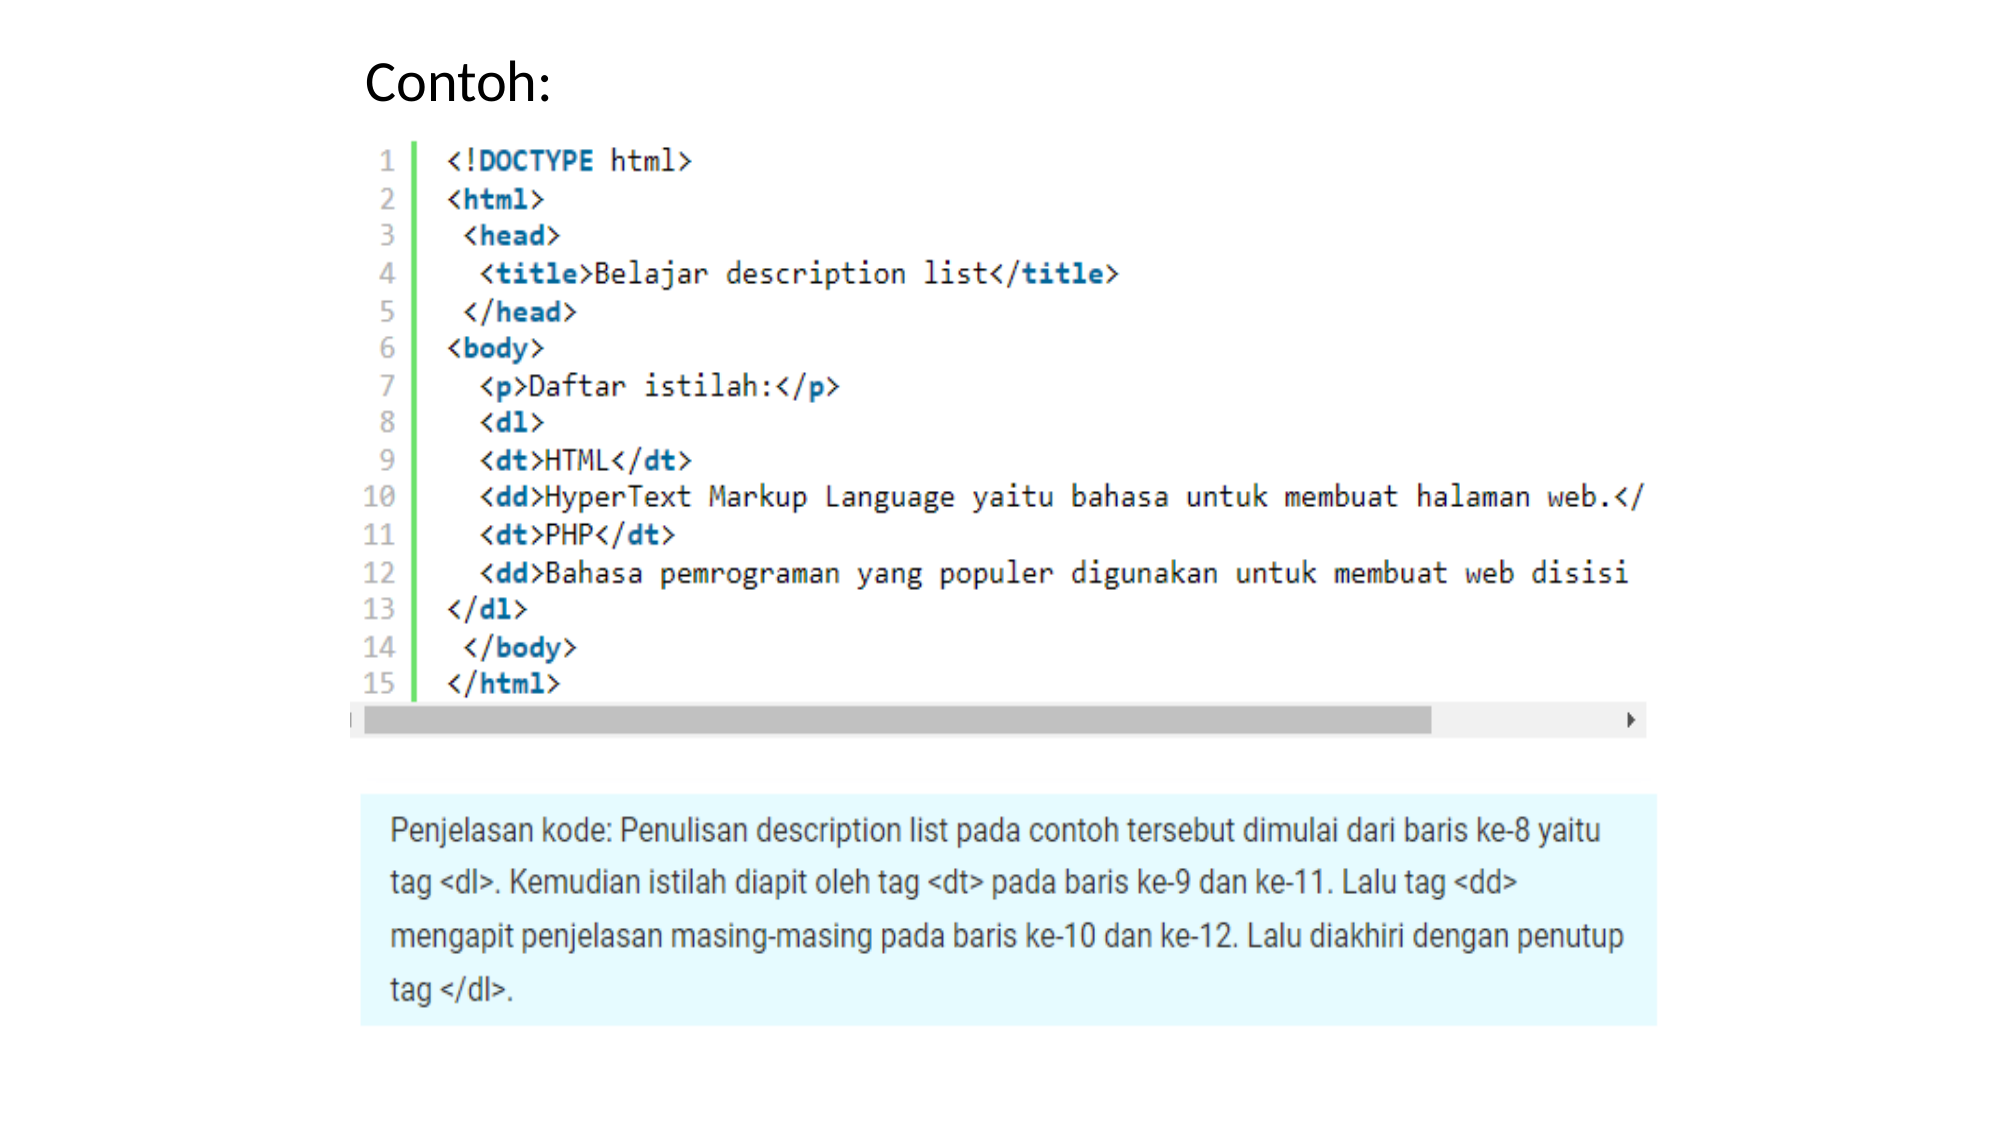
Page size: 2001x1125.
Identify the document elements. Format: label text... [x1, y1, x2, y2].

picture [349, 778, 1674, 1048]
picture [349, 129, 1658, 764]
title Contoh: [350, 30, 1563, 126]
